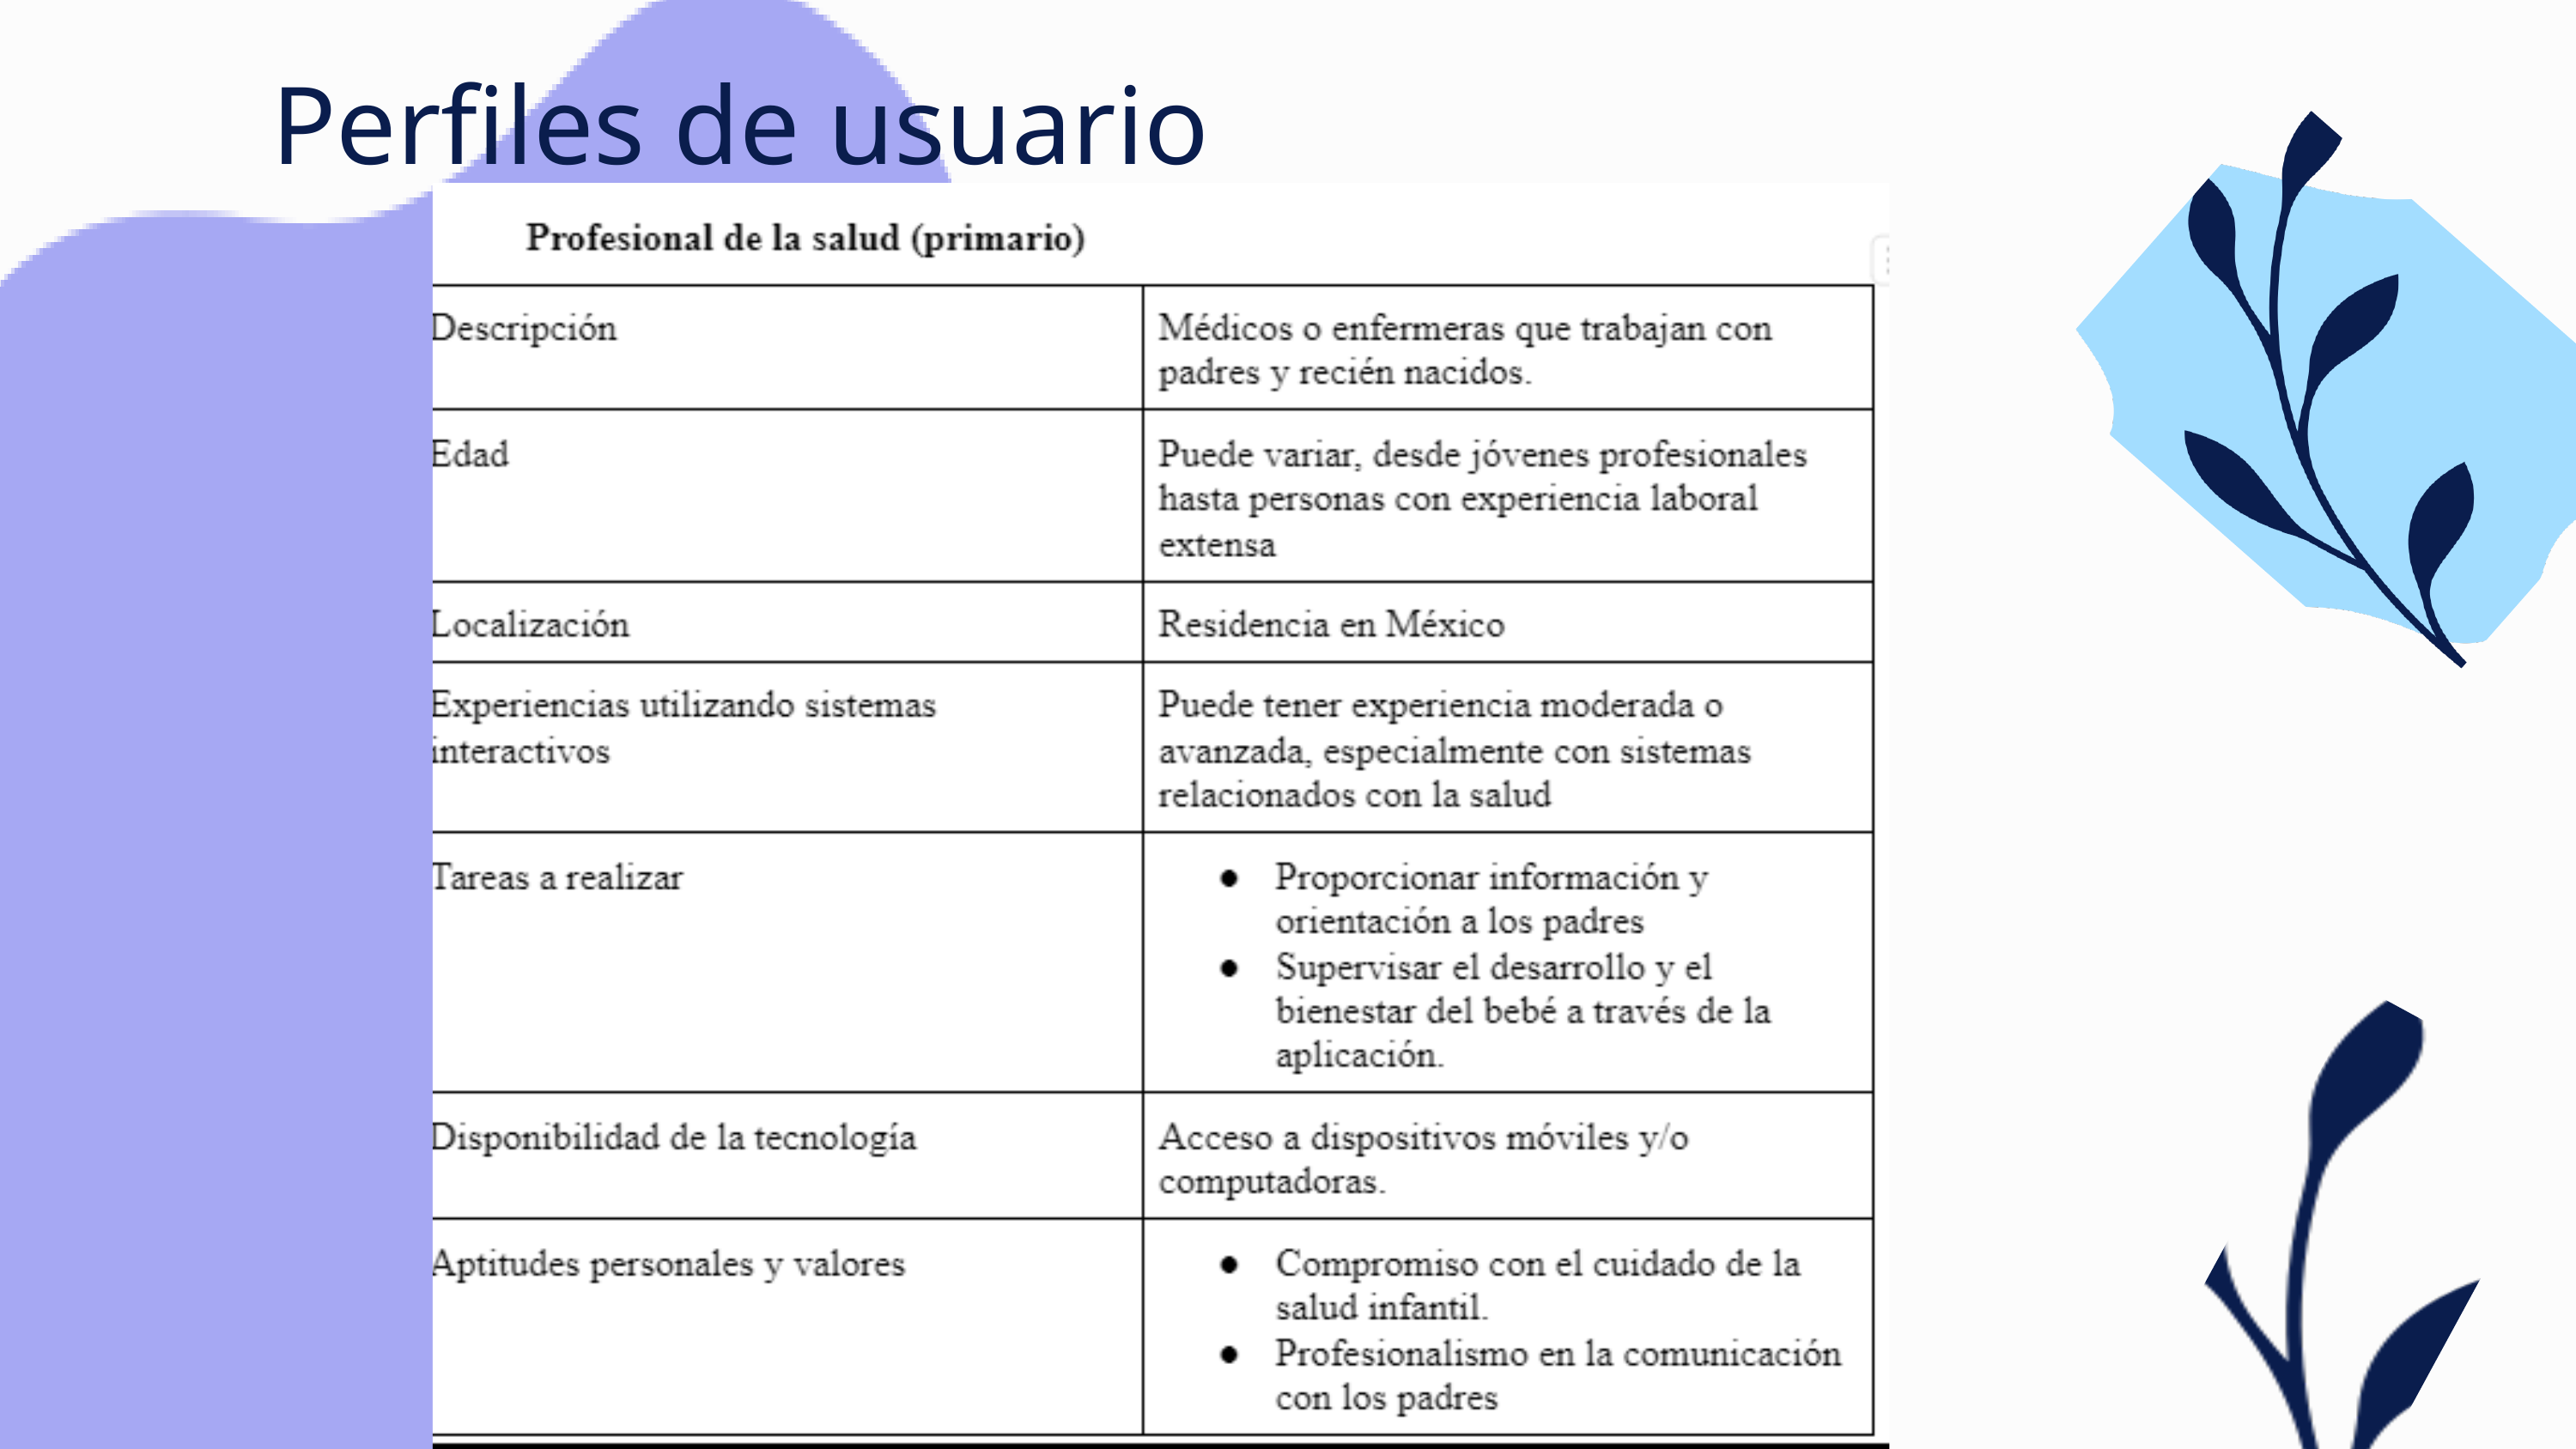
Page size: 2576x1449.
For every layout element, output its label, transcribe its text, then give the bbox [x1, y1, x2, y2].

text_box Perfiles de usuario [271, 50, 1380, 186]
text_box [2038, 89, 2576, 712]
text_box [432, 183, 1890, 1449]
text_box [0, 0, 1112, 1449]
text_box [2134, 988, 2576, 1449]
